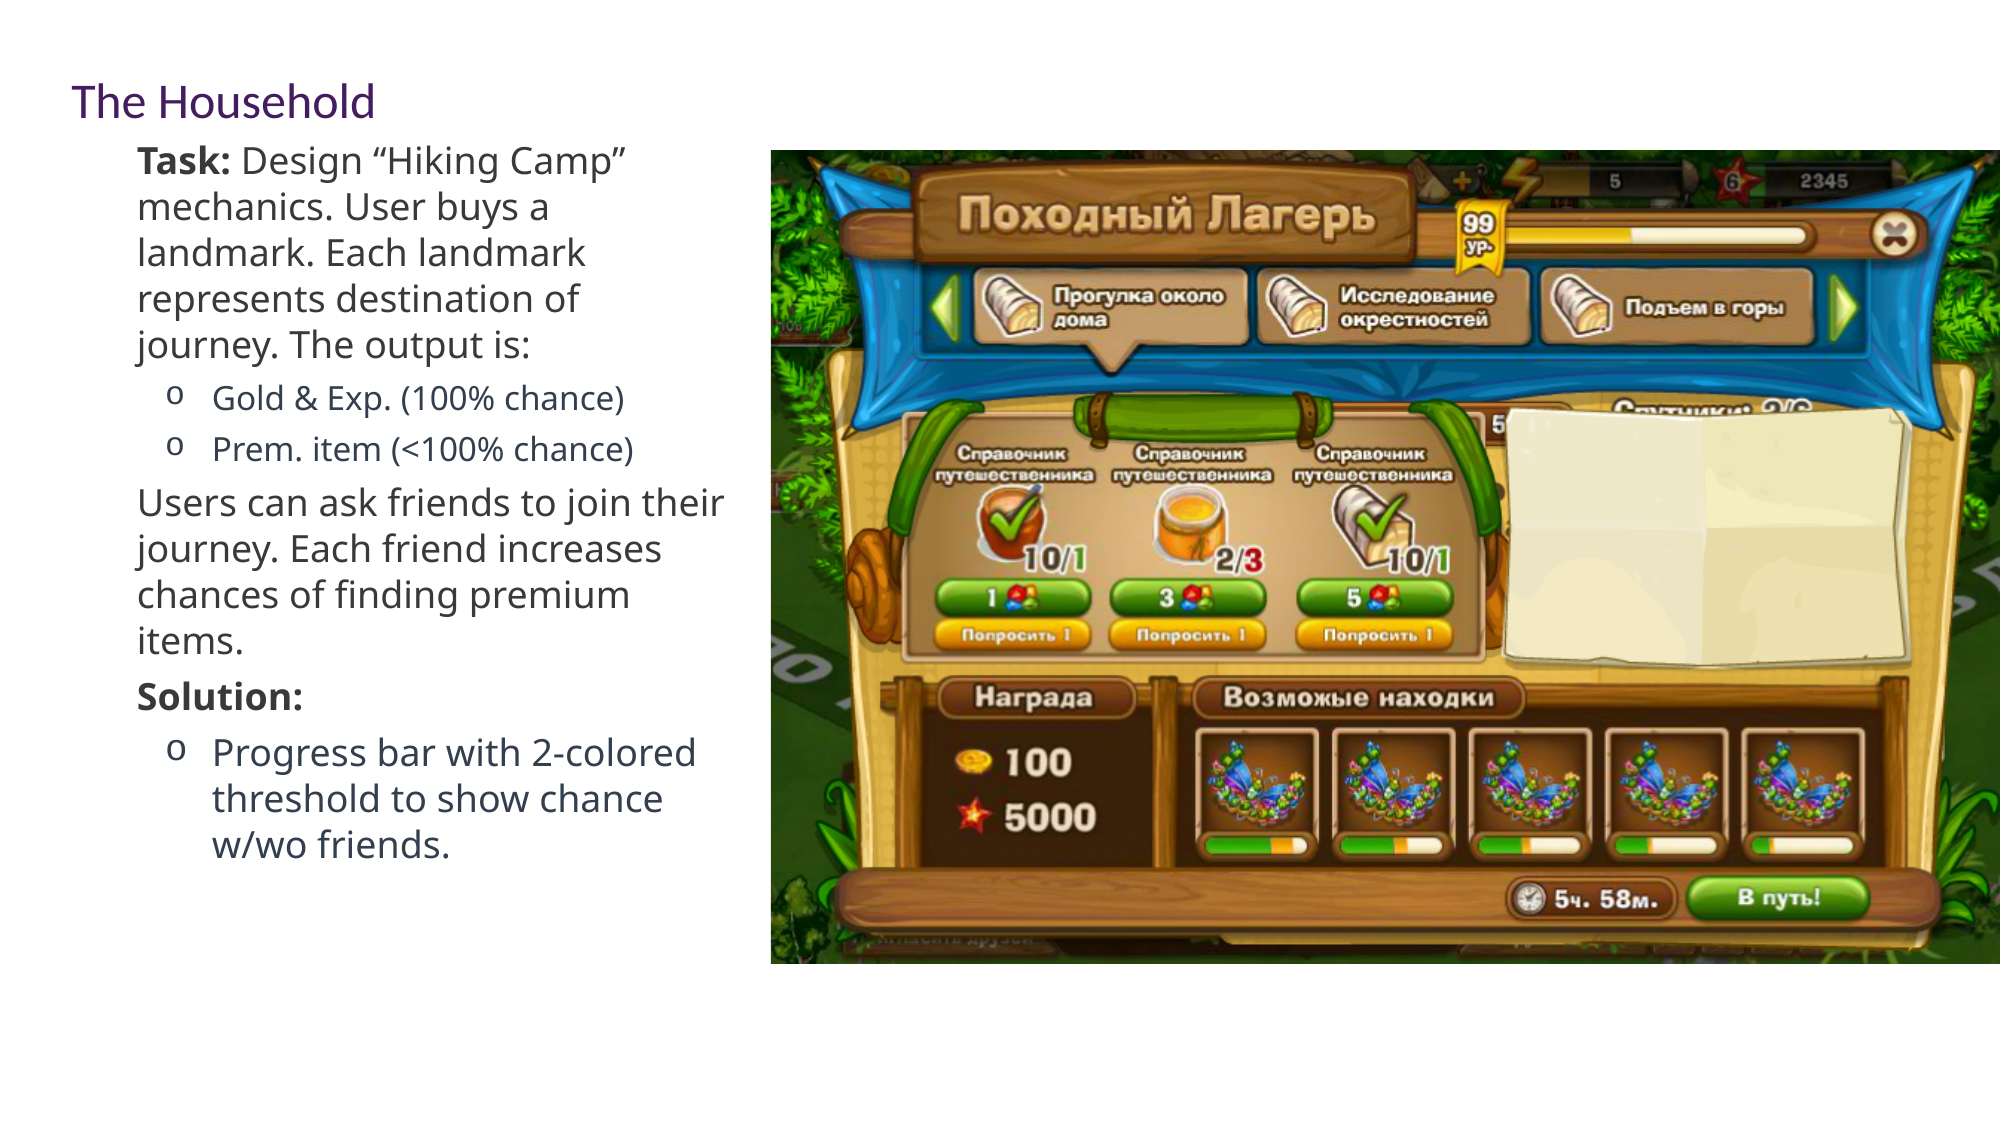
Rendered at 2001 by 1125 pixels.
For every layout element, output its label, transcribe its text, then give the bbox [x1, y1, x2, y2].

list The Household Task: Design “Hiking Camp” mechanics. User buys a landmark. Each landmark represents destination of journey. The output is: Gold & Exp. (100% chance) Prem. item (<100% chance) Users can ask friends to join their journey. Each friend increases chances of finding premium items. Solution: Progress bar with 2-colored threshold to show chance w/wo friends. [0, 75, 745, 1052]
picture [770, 149, 2000, 964]
